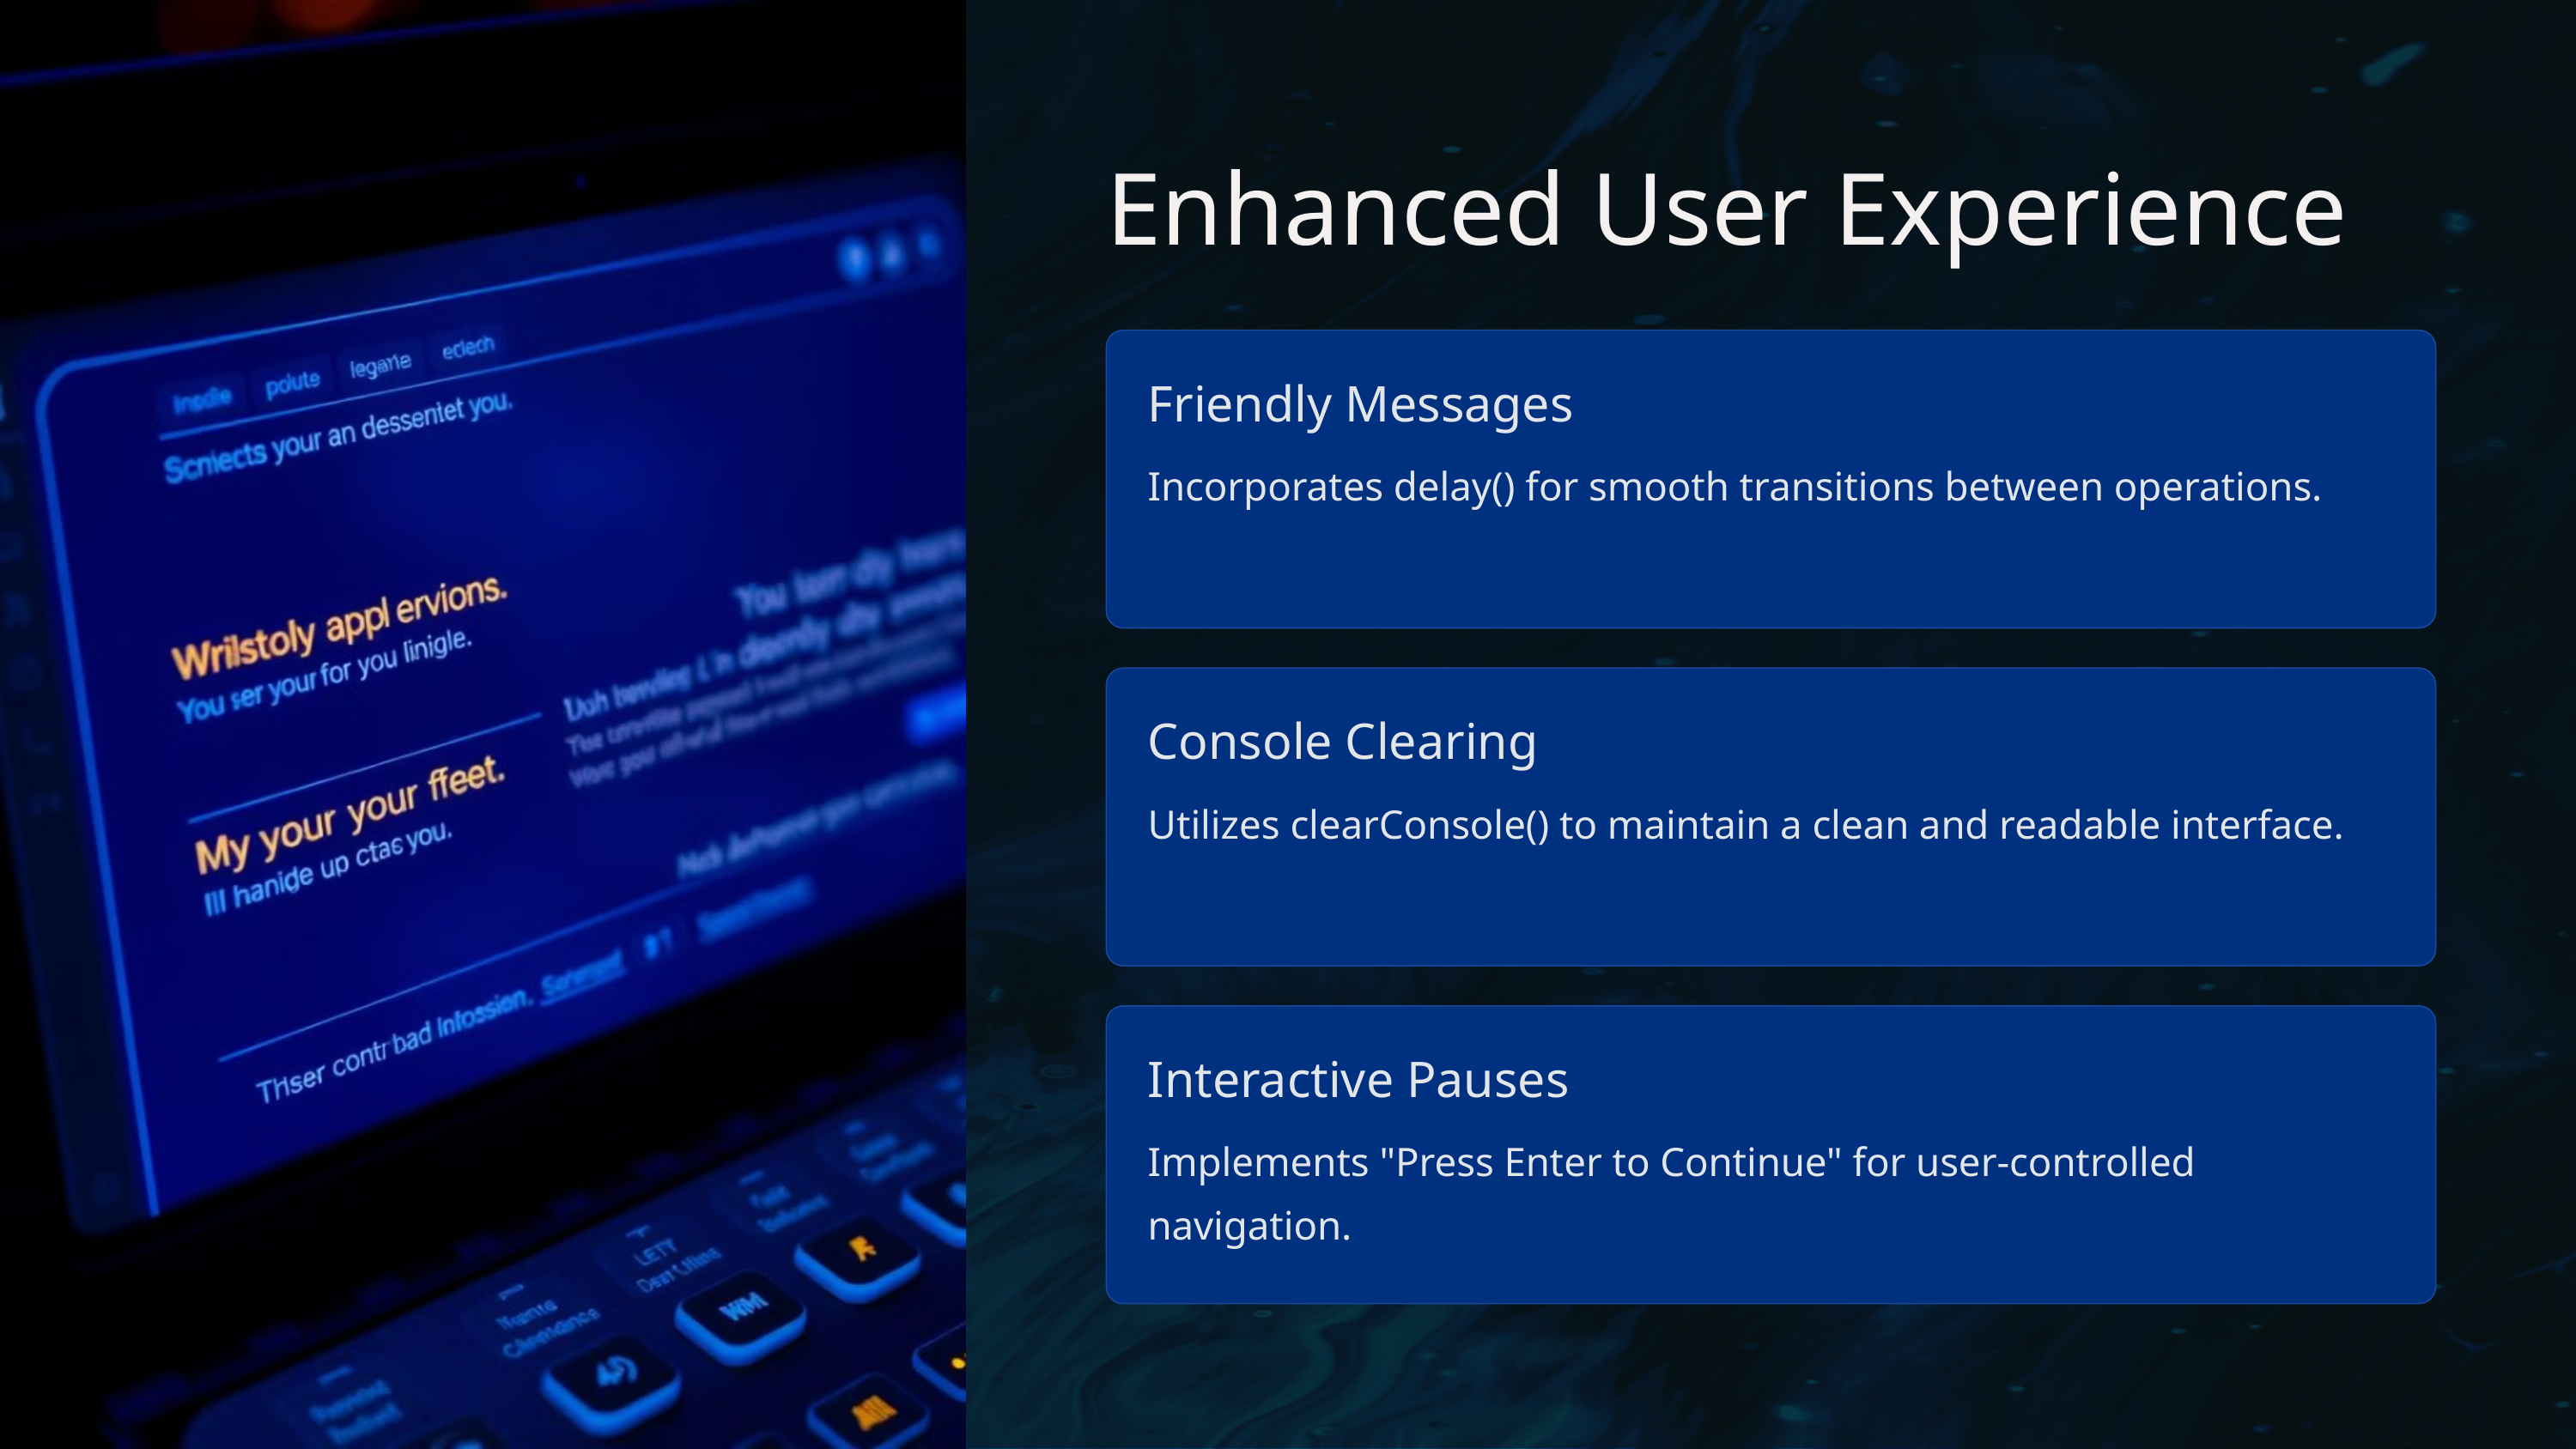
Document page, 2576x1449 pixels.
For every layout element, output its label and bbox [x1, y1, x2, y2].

text_box [0, 0, 2576, 1449]
text_box [1105, 1004, 2437, 1305]
text_box [1105, 667, 2437, 967]
text_box [1105, 329, 2437, 629]
